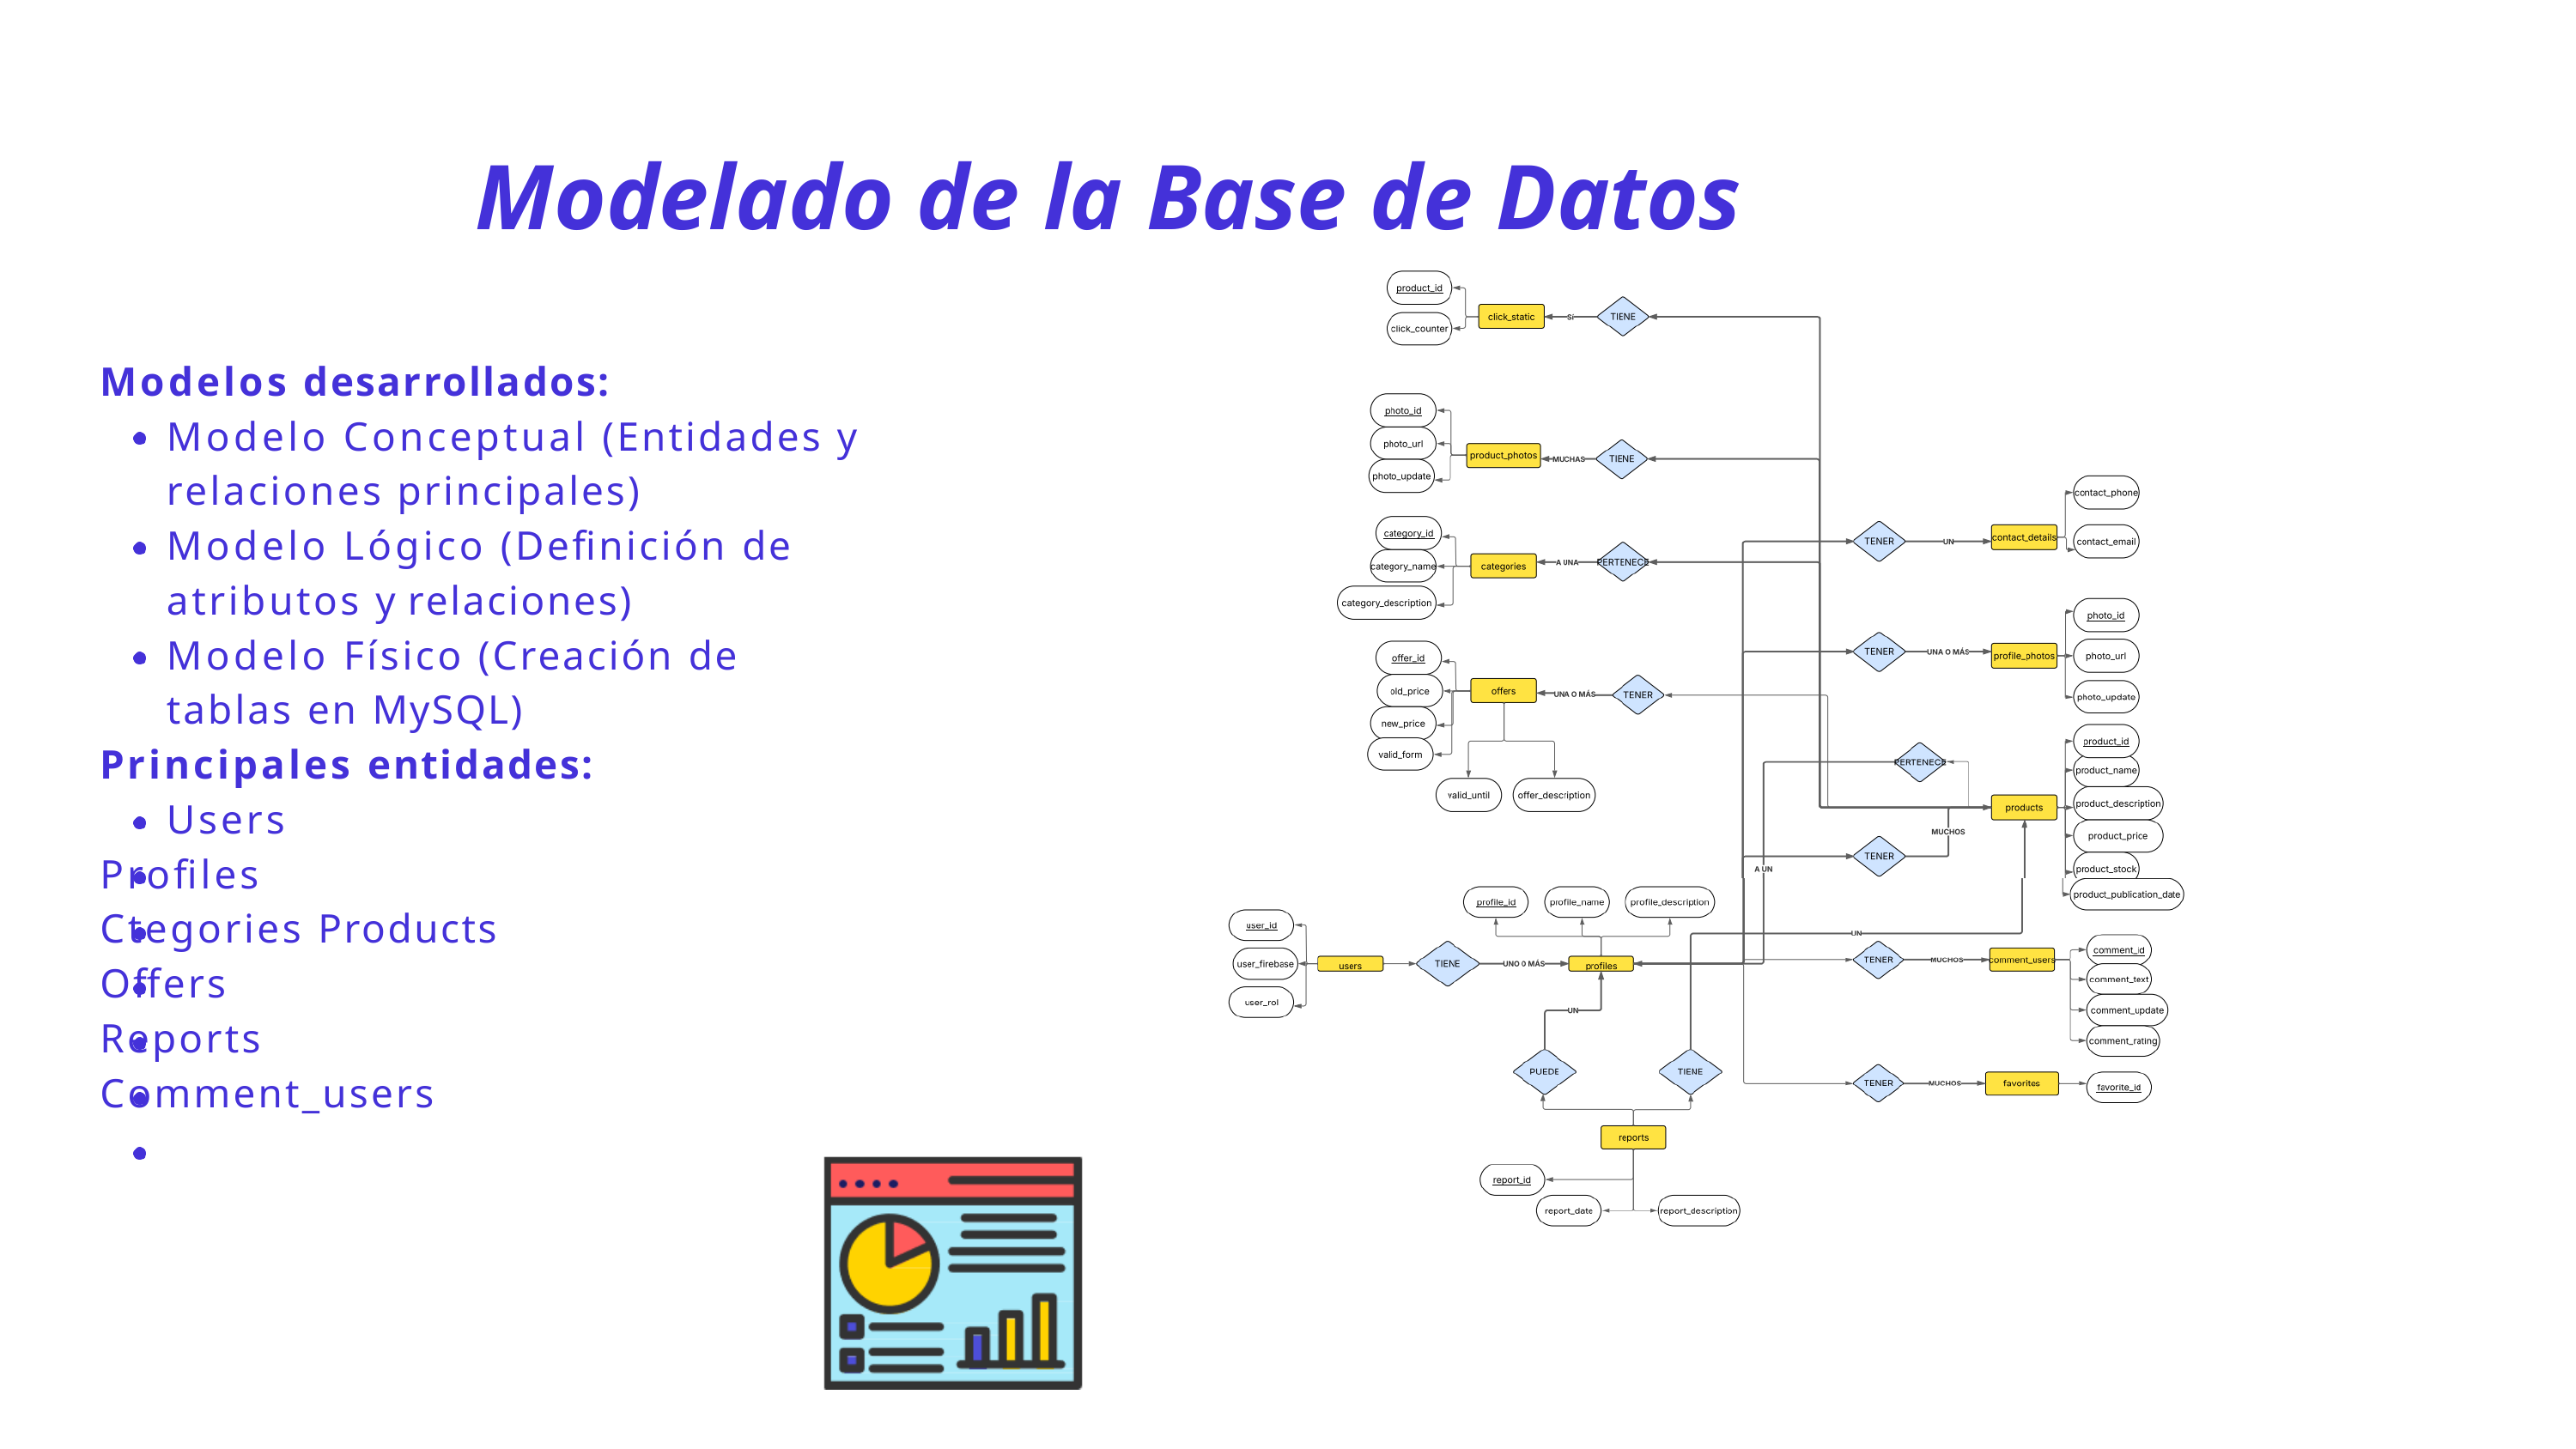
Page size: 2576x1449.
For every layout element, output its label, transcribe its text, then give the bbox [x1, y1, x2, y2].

text_box Modelos desarrollados: Modelo Conceptual (Entidades y relaciones principales) Modelo Lógico (Definición de atributos y relaciones) Modelo Físico (Creación de tablas en MySQL) Principales entidades: Users Profiles Ctegories Products Offers Reports Comment_users [98, 347, 944, 1116]
picture [1161, 264, 2257, 1234]
picture [132, 981, 146, 995]
picture [132, 871, 146, 885]
picture [132, 432, 146, 445]
picture [132, 1147, 146, 1160]
picture [132, 652, 146, 665]
picture [132, 542, 146, 555]
picture [132, 1036, 146, 1050]
picture [132, 816, 146, 830]
picture [818, 1155, 1084, 1390]
picture [132, 926, 146, 940]
picture [132, 1091, 146, 1105]
title Modelado de la Base de Datos [473, 138, 1957, 383]
